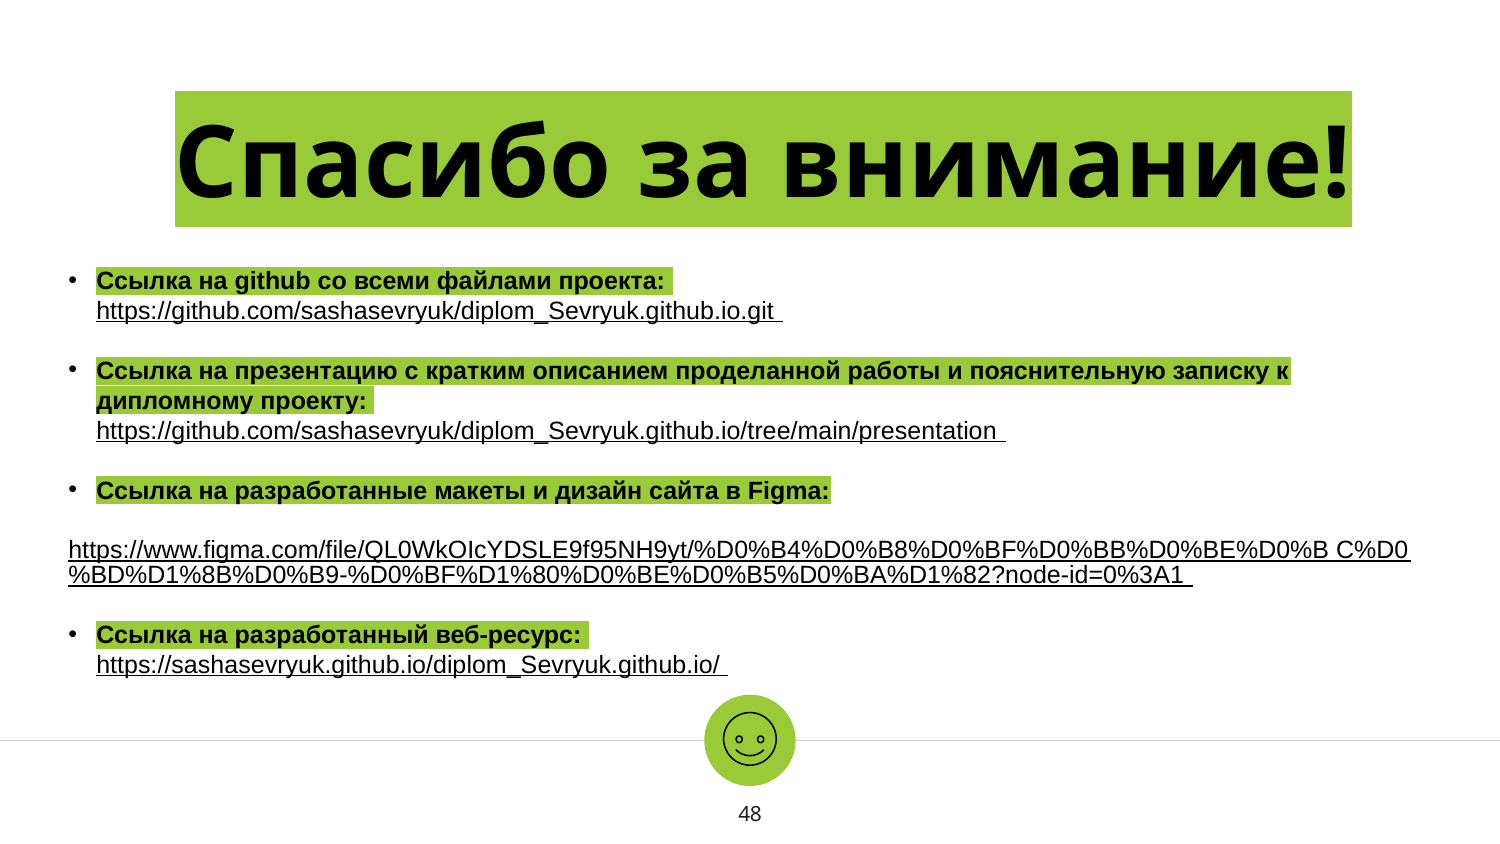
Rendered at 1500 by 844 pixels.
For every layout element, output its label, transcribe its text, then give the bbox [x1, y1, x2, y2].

title Спасибо за внимание! [126, 62, 1402, 253]
slide_number 48 [705, 786, 795, 844]
text_box Ссылка на github со всеми файлами проекта: https://github.com/sashasevryuk/diplom_Sevryuk.github.io.git Ссылка на презентацию с кратким описанием проделанной работы и пояснительную записку к дипломному проекту: https://github.com/sashasevryuk/diplom_Sevryuk.github.io/tree/main/presentation Ссылка на разработанные макеты и дизайн сайта в Figma: https://www.figma.com/file/QL0WkOIcYDSLE9f95NH9yt/%D0%B4%D0%B8%D0%BF%D0%BB%D0%BE%D0%B C%D0%BD%D1%8B%D0%B9-%D0%BF%D1%80%D0%BE%D0%B5%D0%BA%D1%82?node-id=0%3A1 Ссылка на разработанный веб-ресурс: https://sashasevryuk.github.io/diplom_Sevryuk.github.io/ [53, 257, 1447, 662]
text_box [723, 712, 777, 766]
